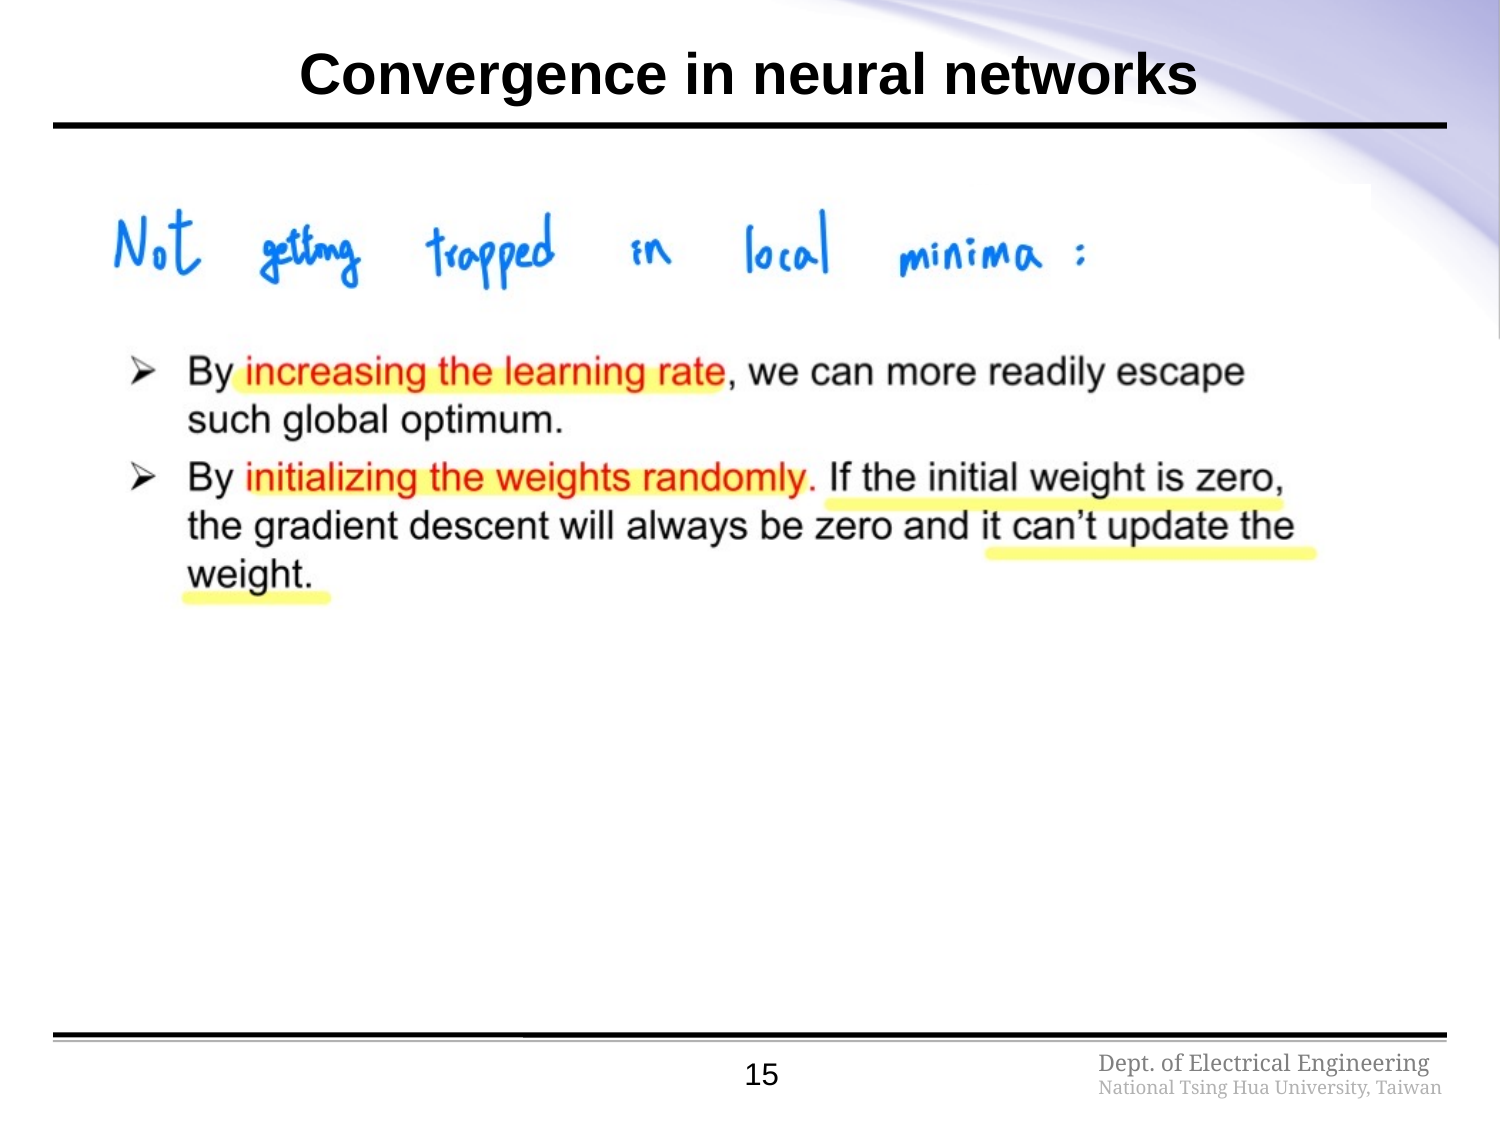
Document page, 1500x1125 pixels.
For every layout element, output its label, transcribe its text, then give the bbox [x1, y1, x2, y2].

picture [768, 0, 1500, 350]
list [22, 184, 1372, 634]
title Convergence in neural networks [64, 35, 1436, 108]
slide_number 15 [643, 1046, 881, 1095]
